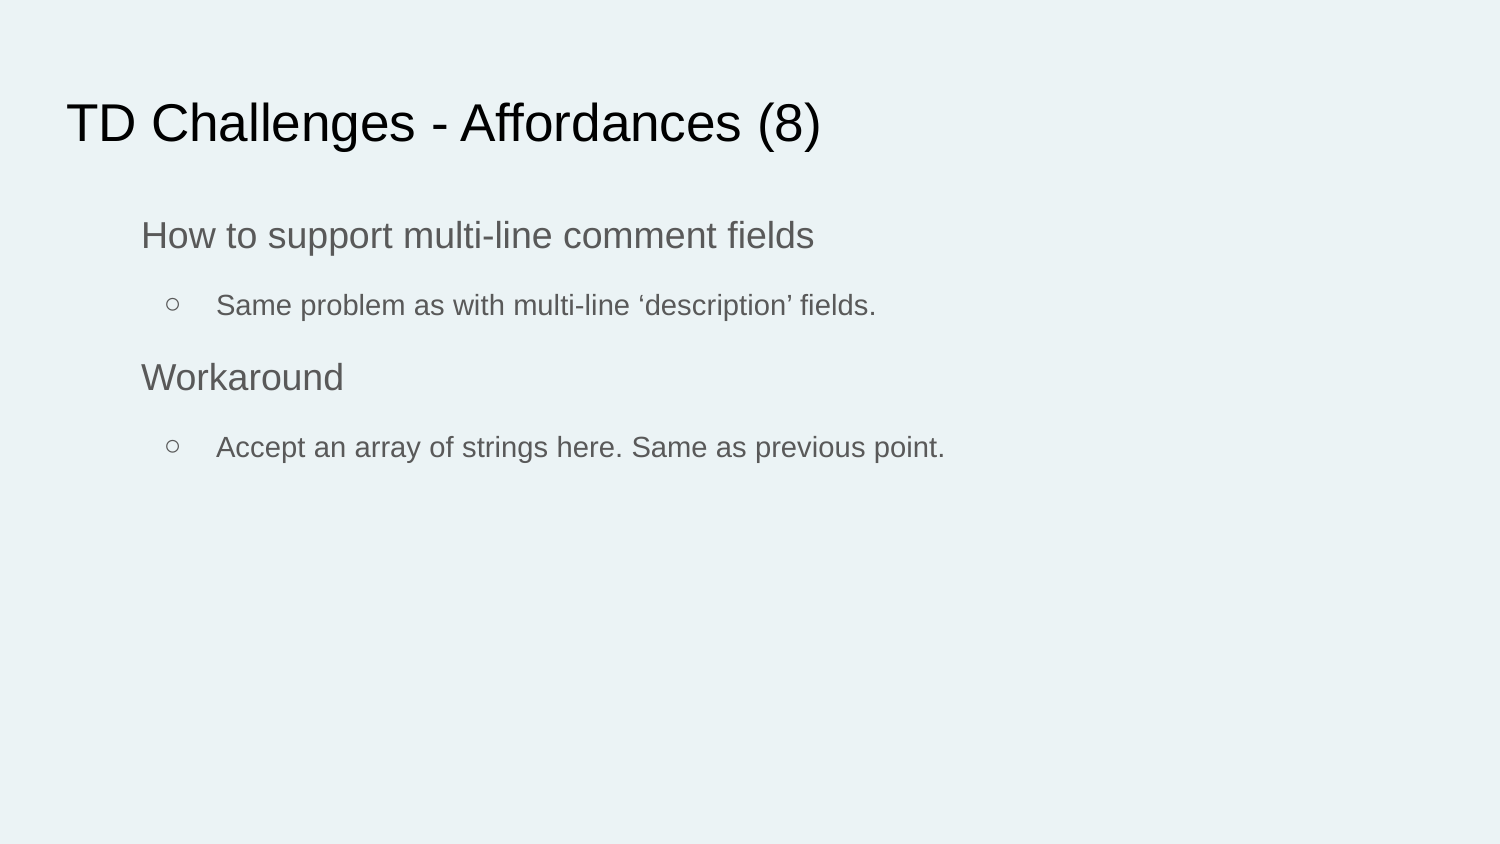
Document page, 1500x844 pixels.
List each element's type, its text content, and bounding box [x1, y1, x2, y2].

list How to support multi-line comment fields Same problem as with multi-line ‘description’ fields. Workaround Accept an array of strings here. Same as previous point. [51, 189, 1449, 750]
title TD Challenges - Affordances (8) [51, 72, 1449, 167]
